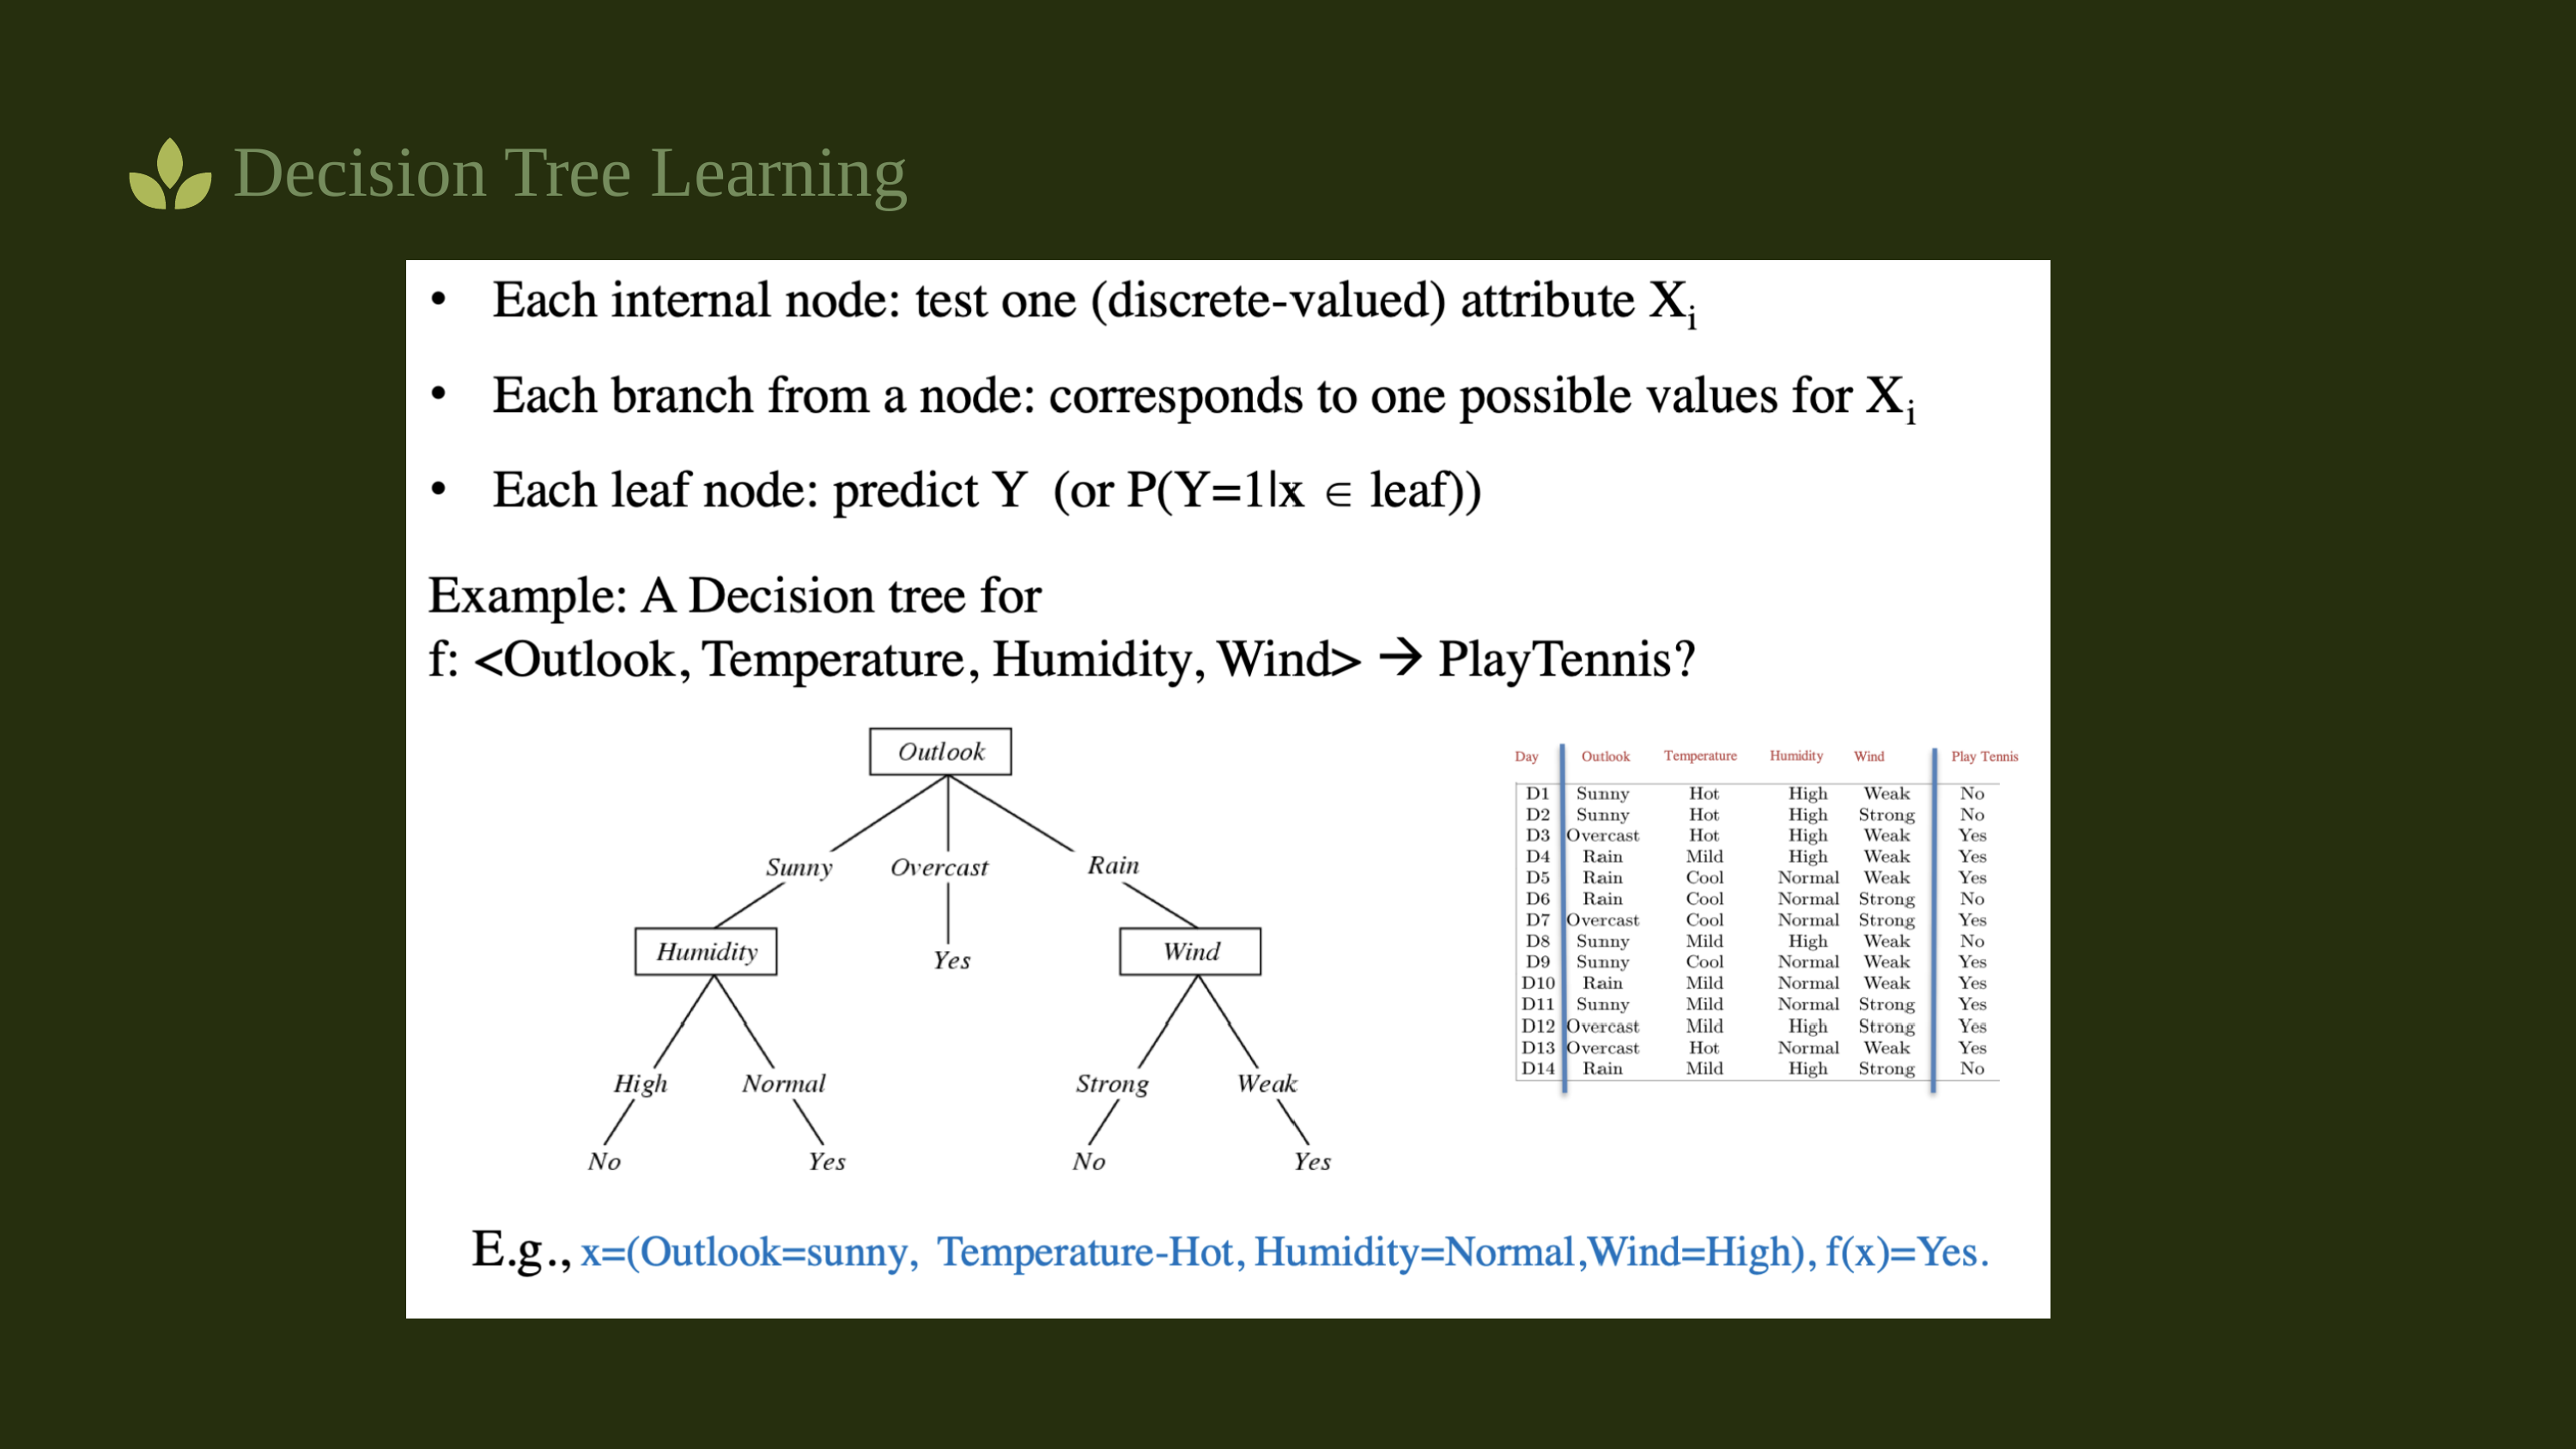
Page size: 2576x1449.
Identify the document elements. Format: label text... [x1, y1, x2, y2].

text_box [128, 137, 213, 209]
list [405, 259, 2050, 1319]
text_box Decision Tree Learning [233, 134, 1150, 212]
